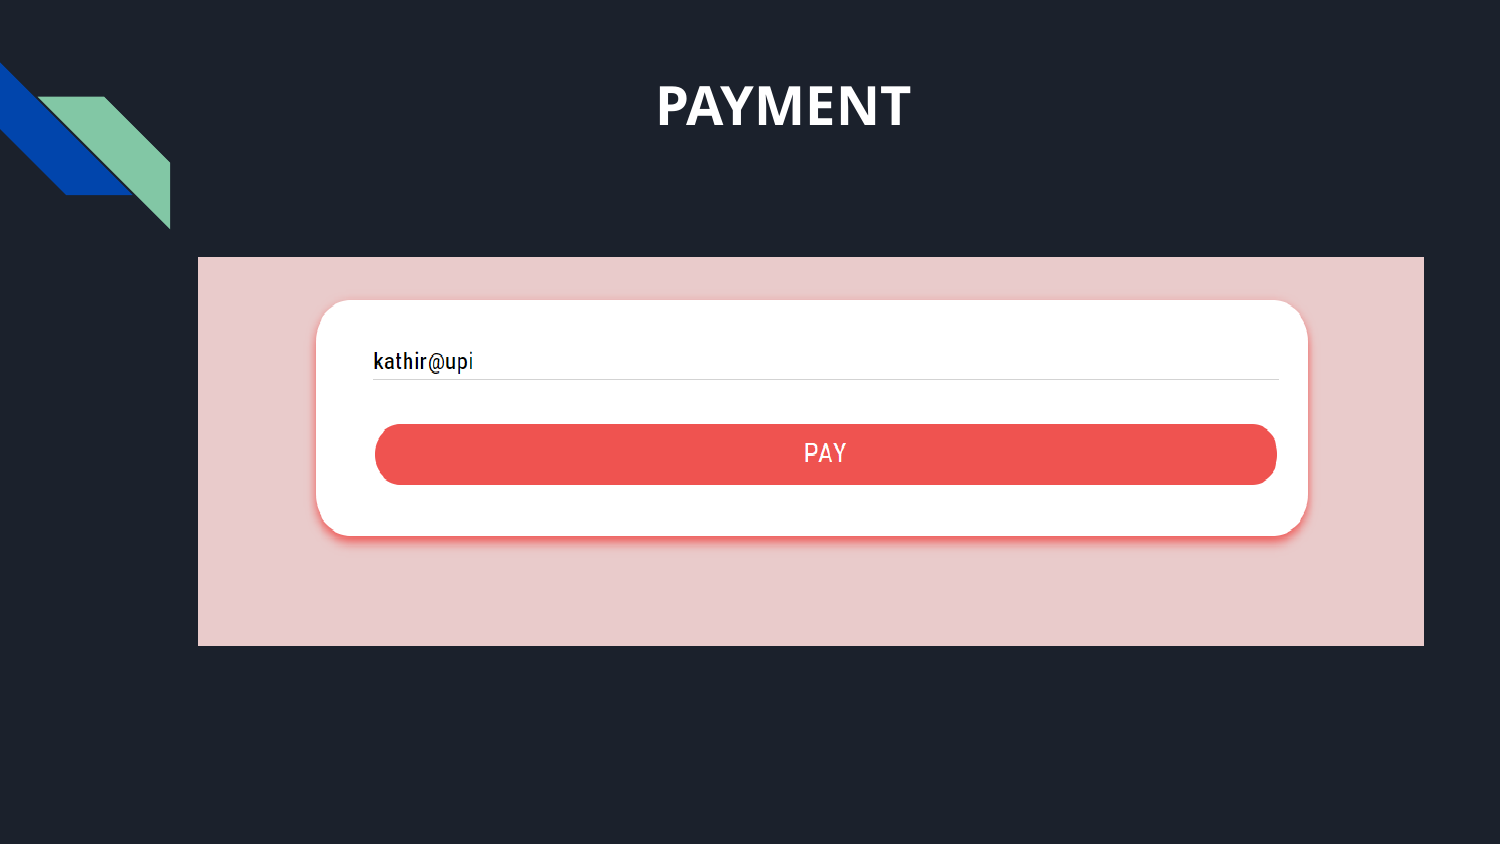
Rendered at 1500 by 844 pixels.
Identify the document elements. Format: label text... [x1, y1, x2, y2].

picture [198, 256, 1425, 646]
title PAYMENT [206, 56, 1361, 207]
